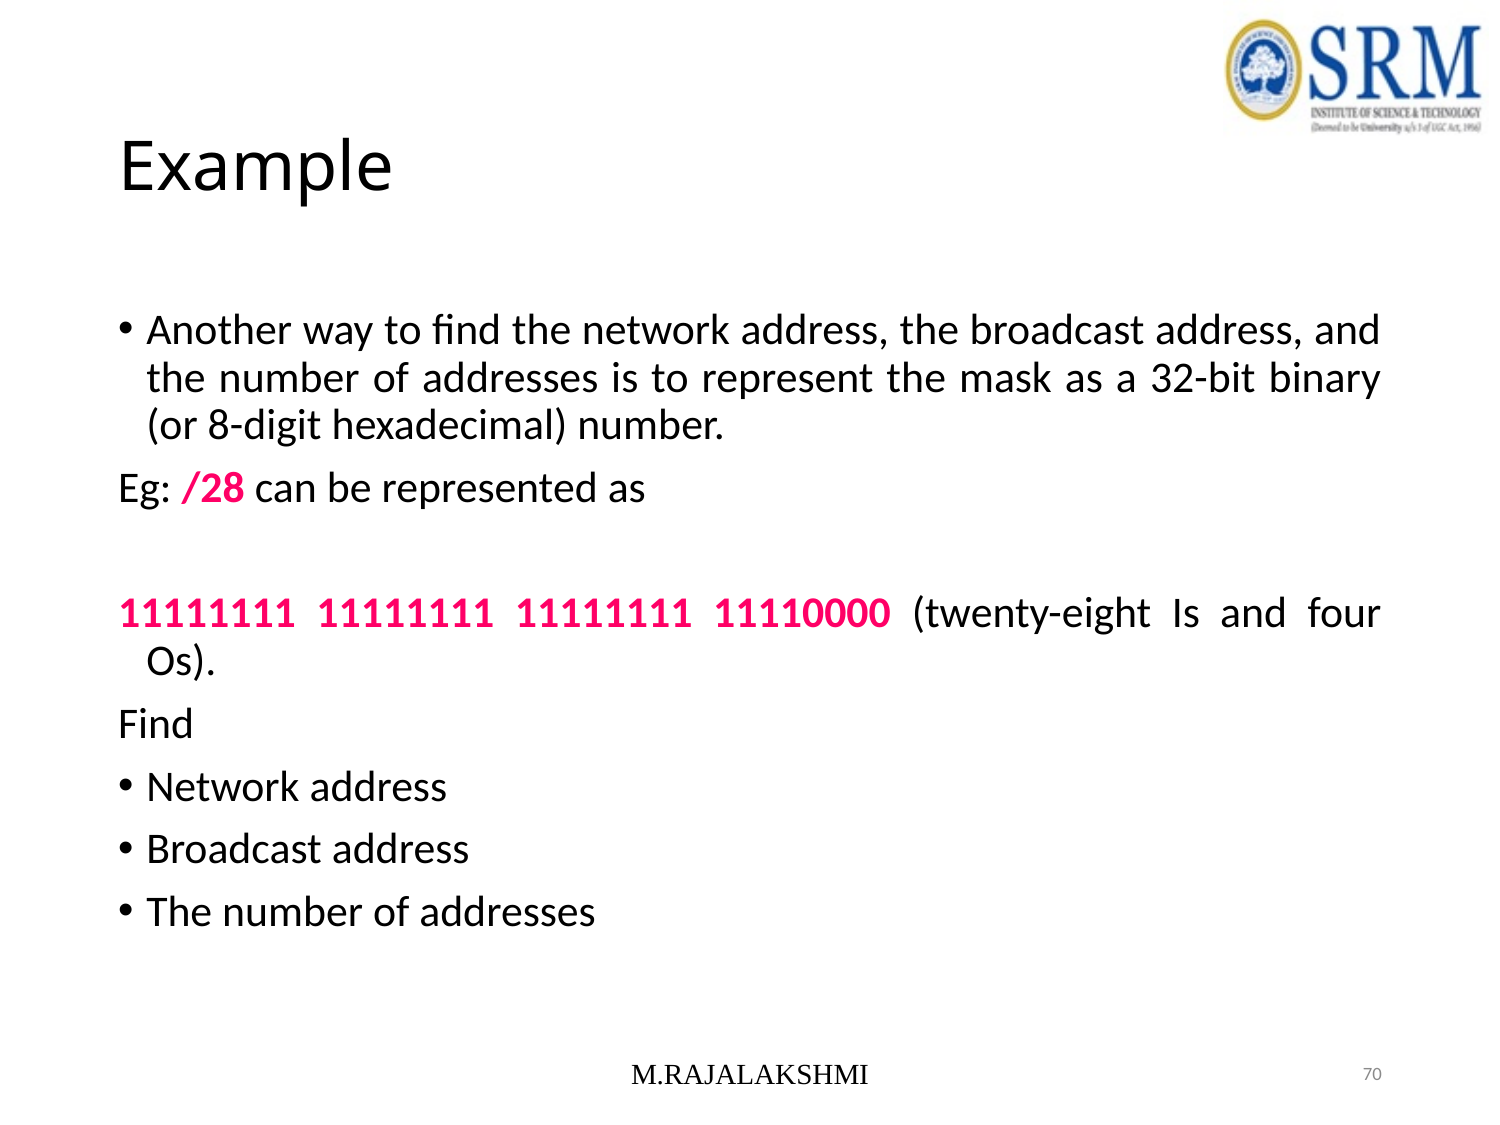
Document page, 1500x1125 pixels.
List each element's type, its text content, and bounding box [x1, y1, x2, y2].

slide_number 70 [1059, 1042, 1397, 1103]
footer M.RAJALAKSHMI [496, 1042, 1004, 1103]
list Another way to find the network address, the broadcast address, and the number of addresses is to represent the mask as a 32-bit binary (or 8-digit hexadecimal) number. Eg: /28 can be represented as 11111111 11111111 11111111 11110000 (twenty-eight Is and four Os). Find Network address Broadcast address The number of addresses [103, 299, 1397, 1014]
picture [1223, 0, 1489, 149]
title Example [103, 59, 1397, 278]
